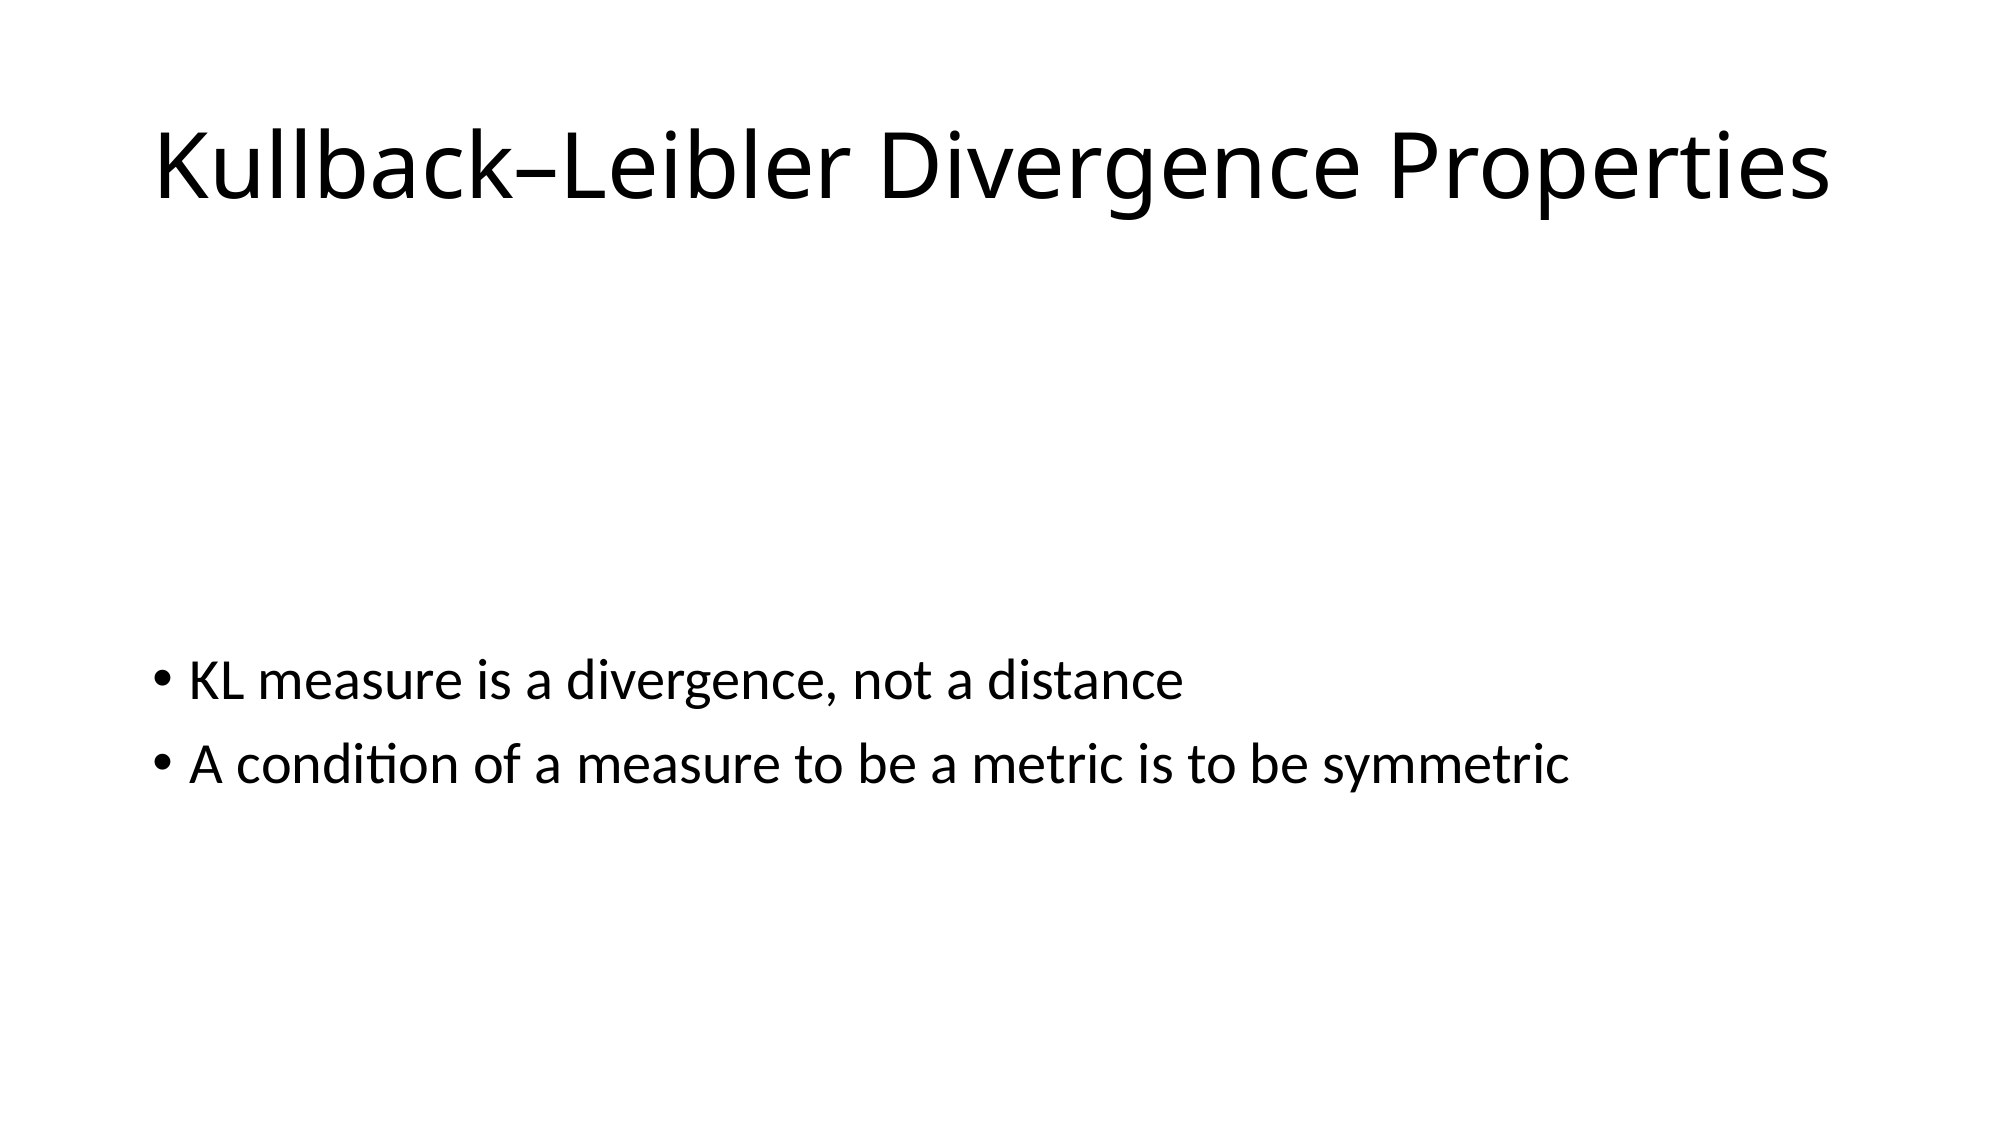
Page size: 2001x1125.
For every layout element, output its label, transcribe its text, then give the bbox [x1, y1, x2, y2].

title Kullback–Leibler Divergence Properties [137, 59, 1863, 278]
